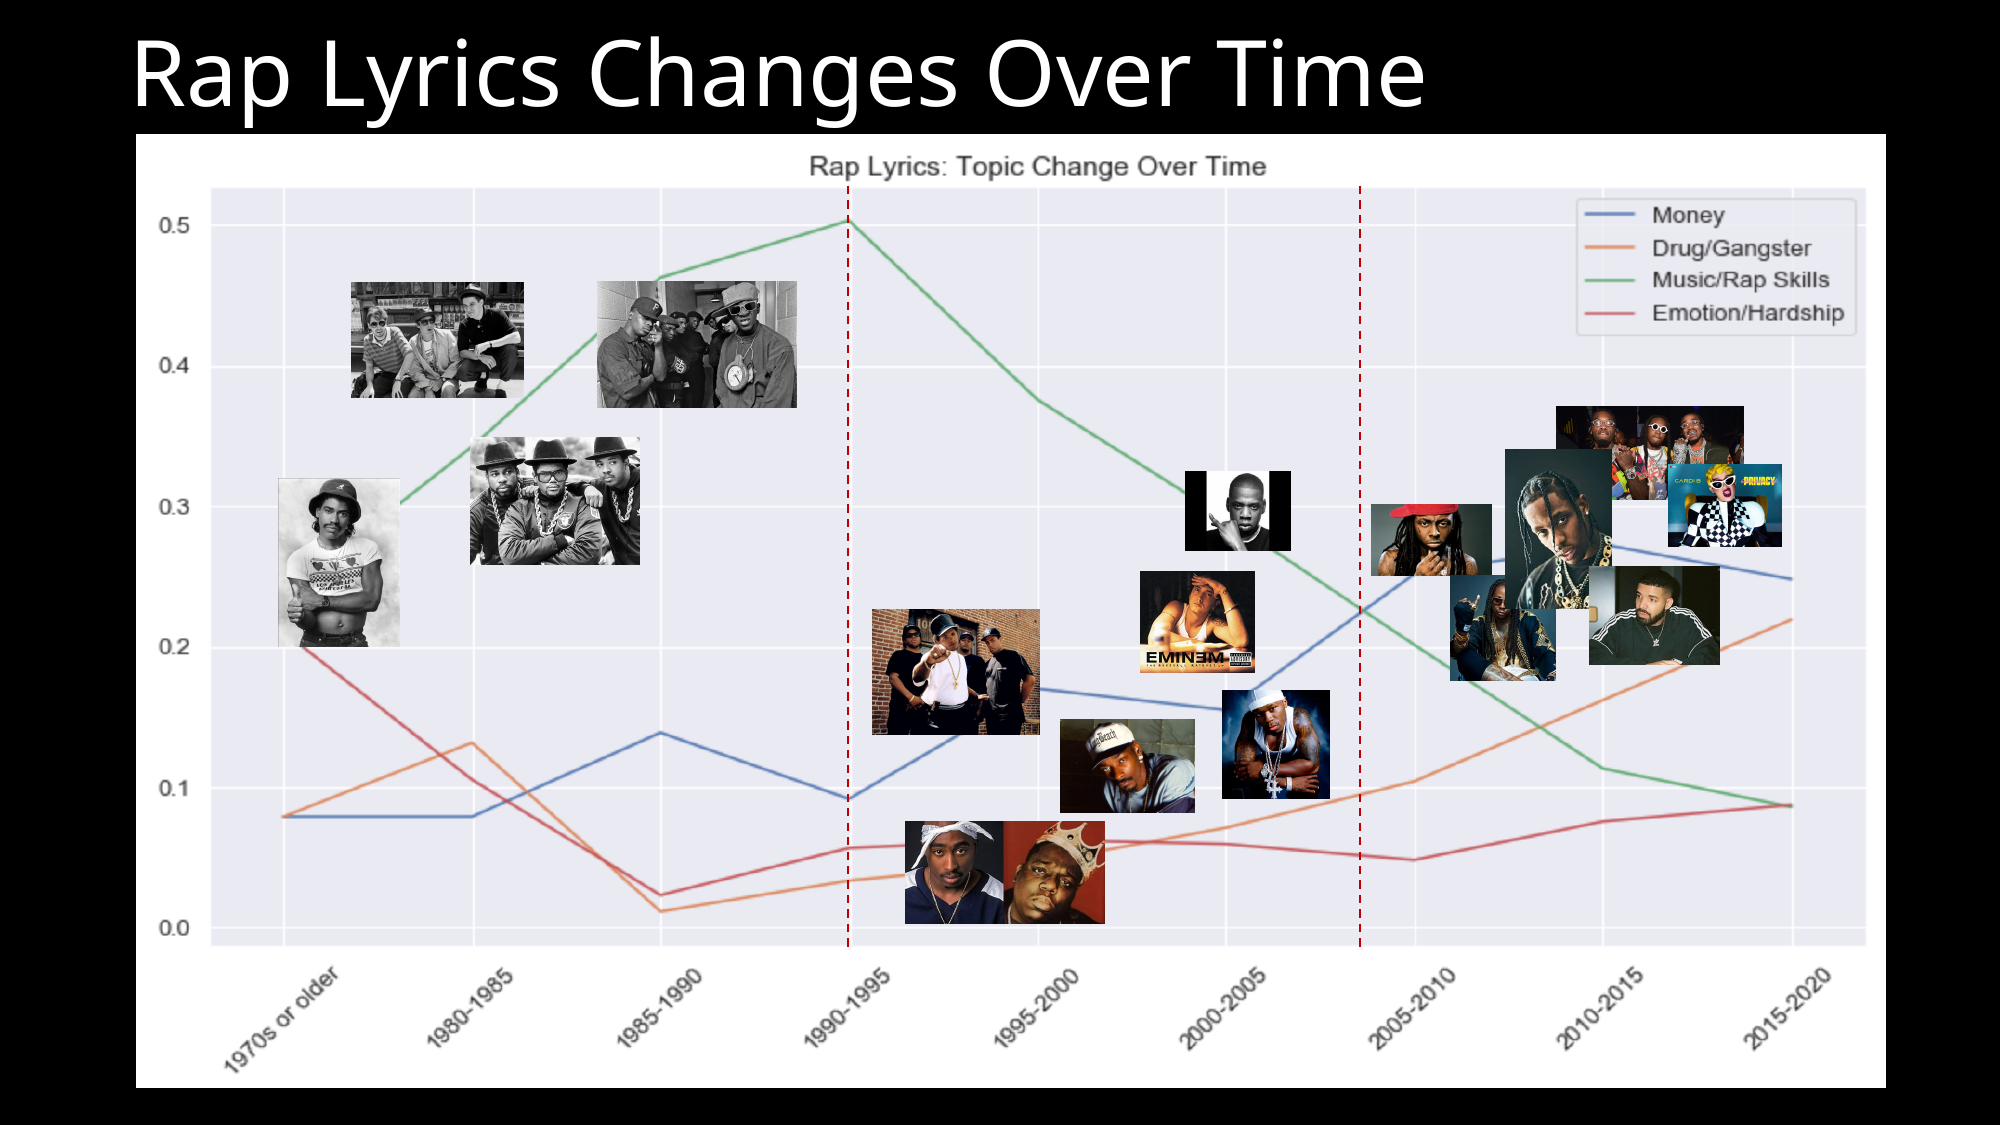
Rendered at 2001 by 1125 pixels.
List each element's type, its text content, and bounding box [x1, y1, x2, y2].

picture [136, 134, 1886, 1088]
title Rap Lyrics Changes Over Time [114, 0, 1840, 185]
